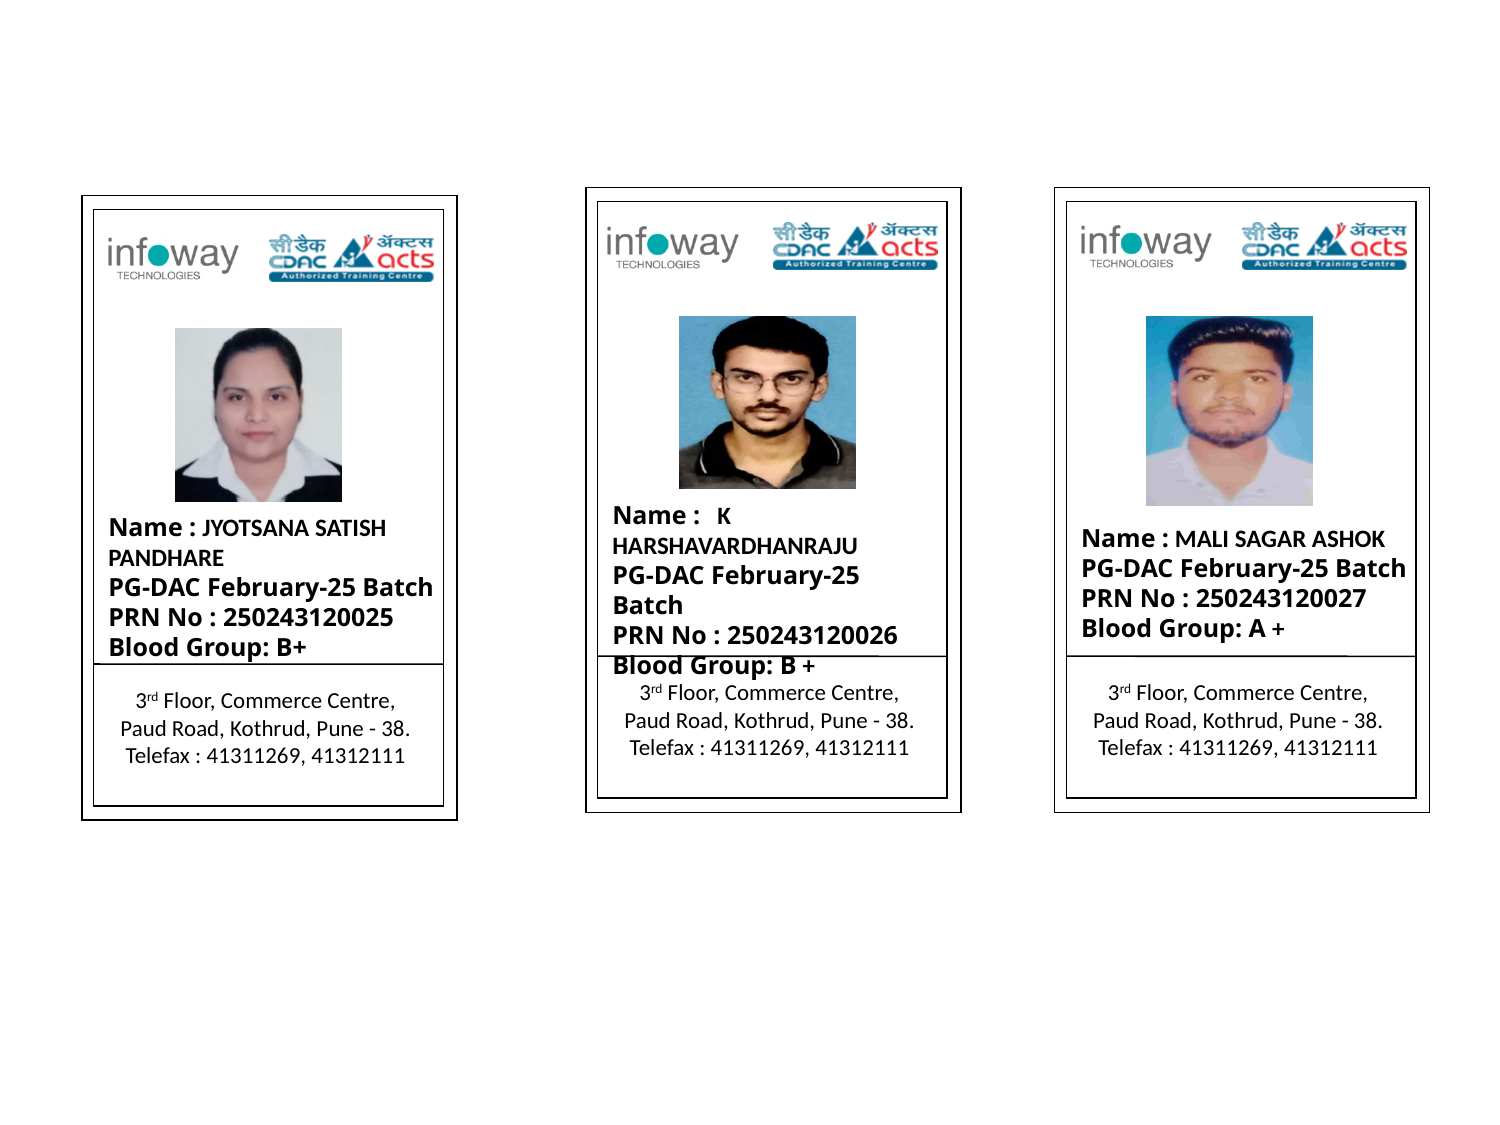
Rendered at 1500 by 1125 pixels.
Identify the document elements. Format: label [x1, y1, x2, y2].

text_box [1054, 187, 1430, 813]
picture [269, 234, 434, 282]
text_box [585, 187, 962, 813]
picture [604, 222, 739, 270]
picture [1077, 222, 1212, 270]
picture [1241, 222, 1407, 270]
picture [175, 328, 342, 502]
text_box [81, 195, 458, 821]
picture [773, 222, 938, 270]
picture [1145, 316, 1313, 507]
picture [679, 315, 856, 489]
